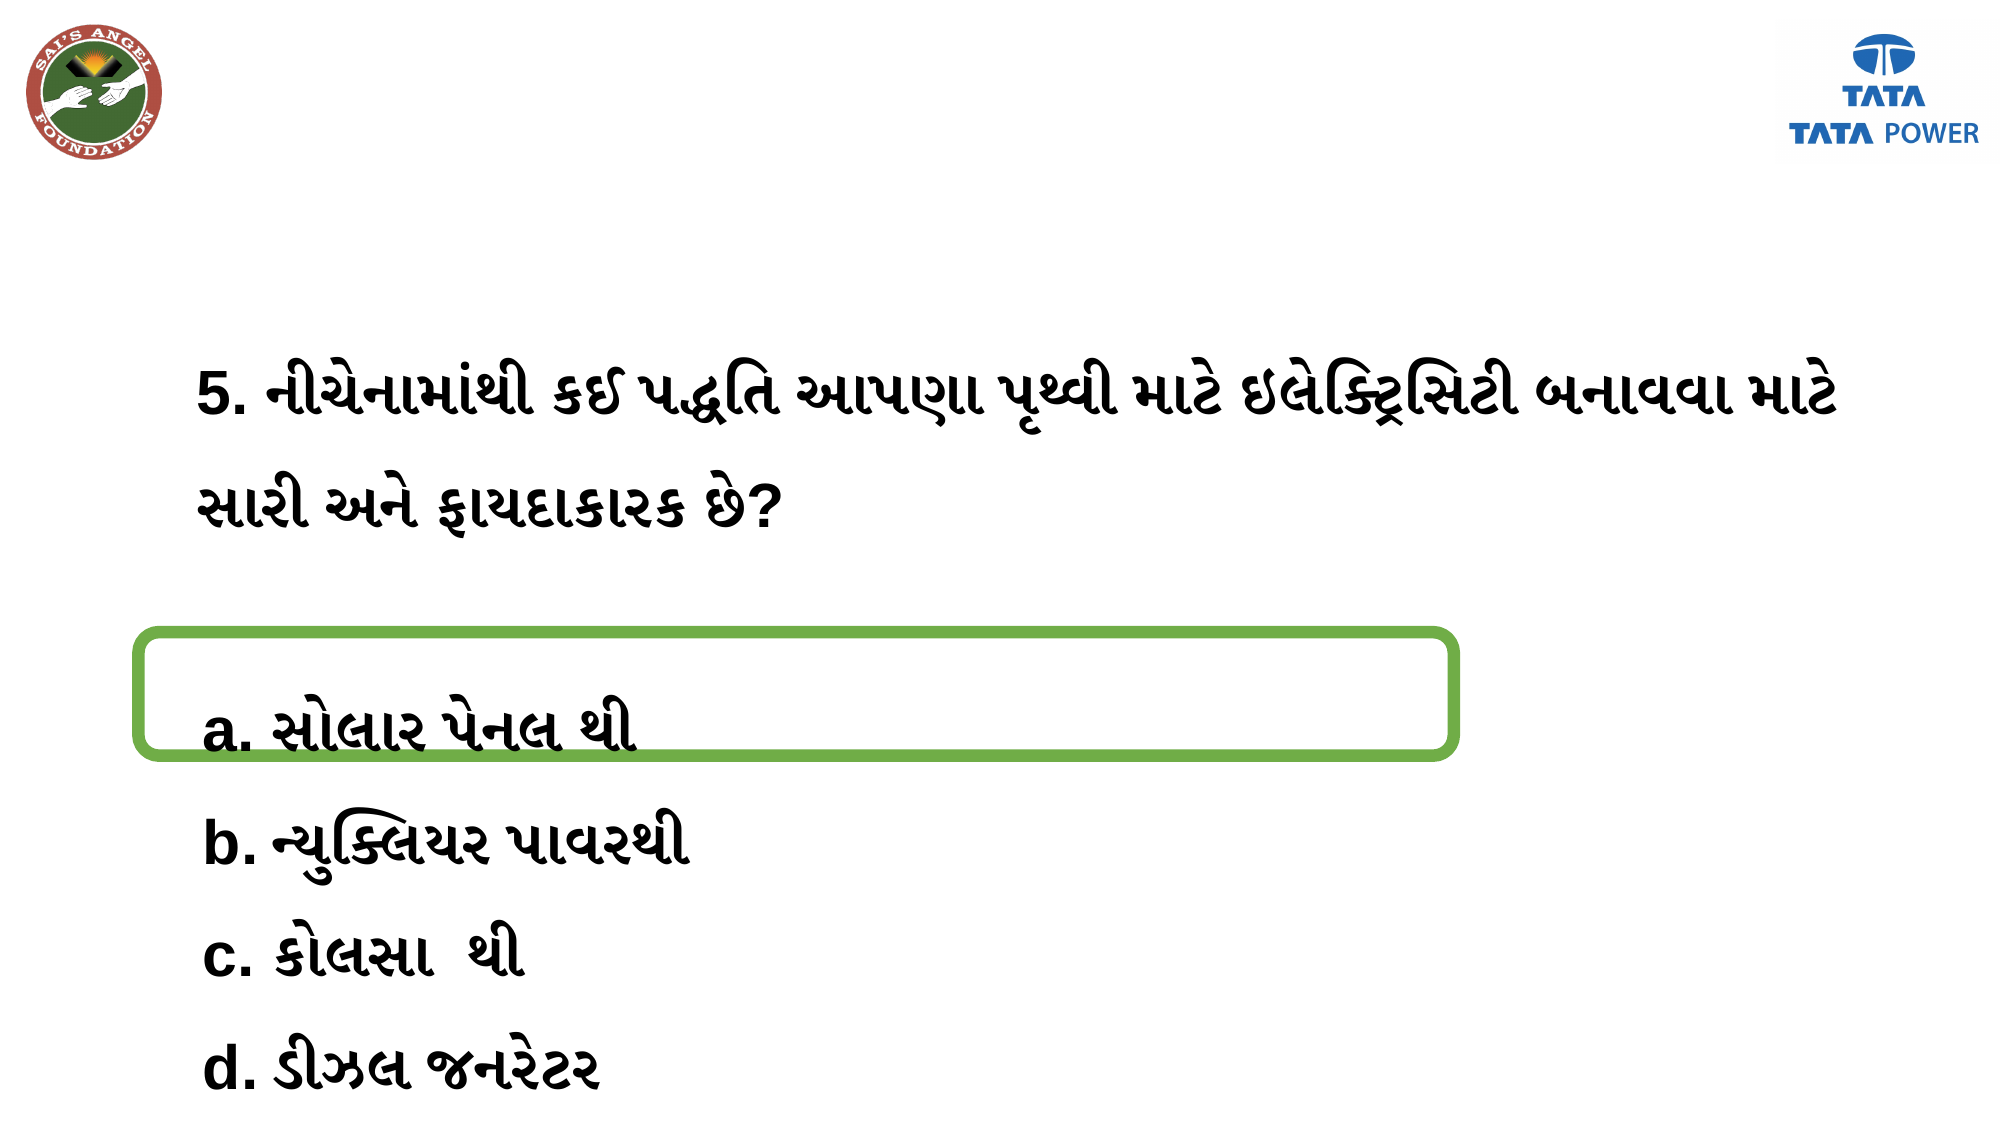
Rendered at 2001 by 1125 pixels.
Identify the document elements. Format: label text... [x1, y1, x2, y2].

picture [1775, 19, 2000, 164]
text_box 5. નીચેનામાંથી કઈ પદ્ધતિ આપણા પૃથ્વી માટે ઇલેક્ટ્રિસિટી બનાવવા માટે સારી અને ફાયદાકારક છે? સોલાર પેનલ થી ન્યુક્લિયર પાવરથી કોલસા થી ડીઝલ જનરેટર [181, 299, 1952, 1125]
text_box [138, 632, 181, 756]
picture [26, 24, 162, 160]
